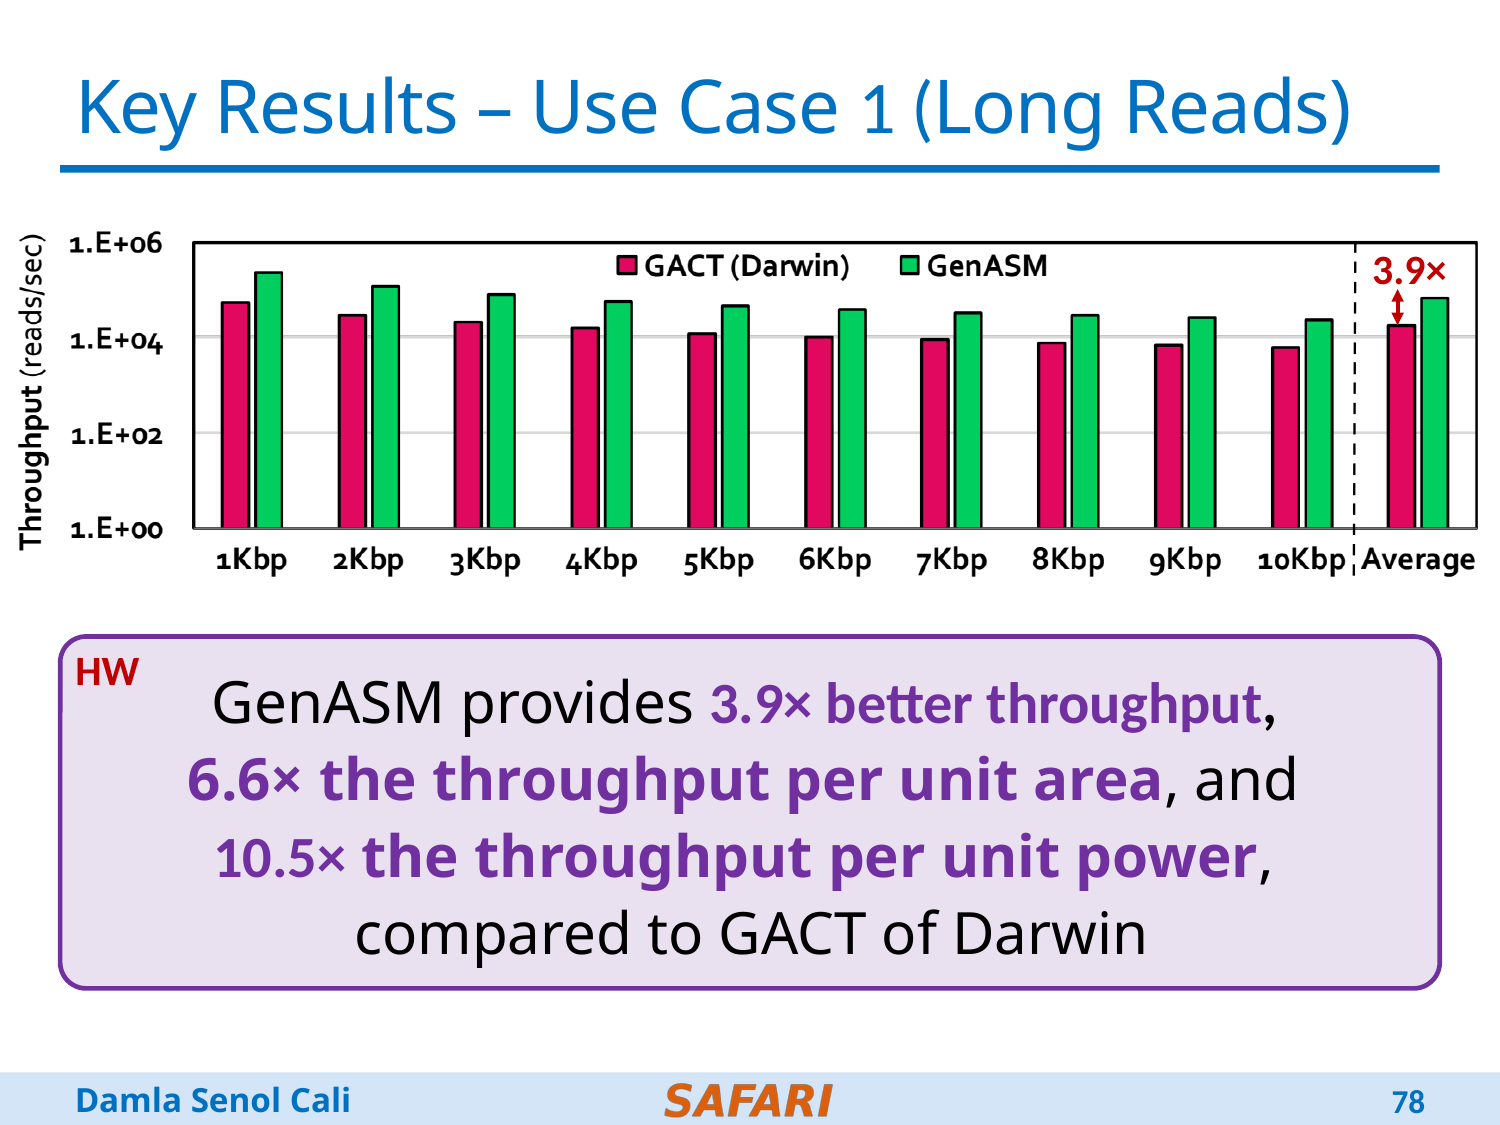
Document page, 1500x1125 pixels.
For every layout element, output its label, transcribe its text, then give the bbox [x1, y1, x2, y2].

text_box GenASM provides 3.9× better throughput, 6.6× the throughput per unit area, and 10.5× the throughput per unit power, compared to GACT of Darwin [58, 635, 1442, 990]
picture [0, 175, 1500, 584]
text_box HW [60, 636, 155, 702]
slide_number 78 [1233, 1077, 1440, 1123]
title Key Results – Use Case 1 (Long Reads) [60, 42, 1440, 166]
picture [663, 1075, 837, 1125]
